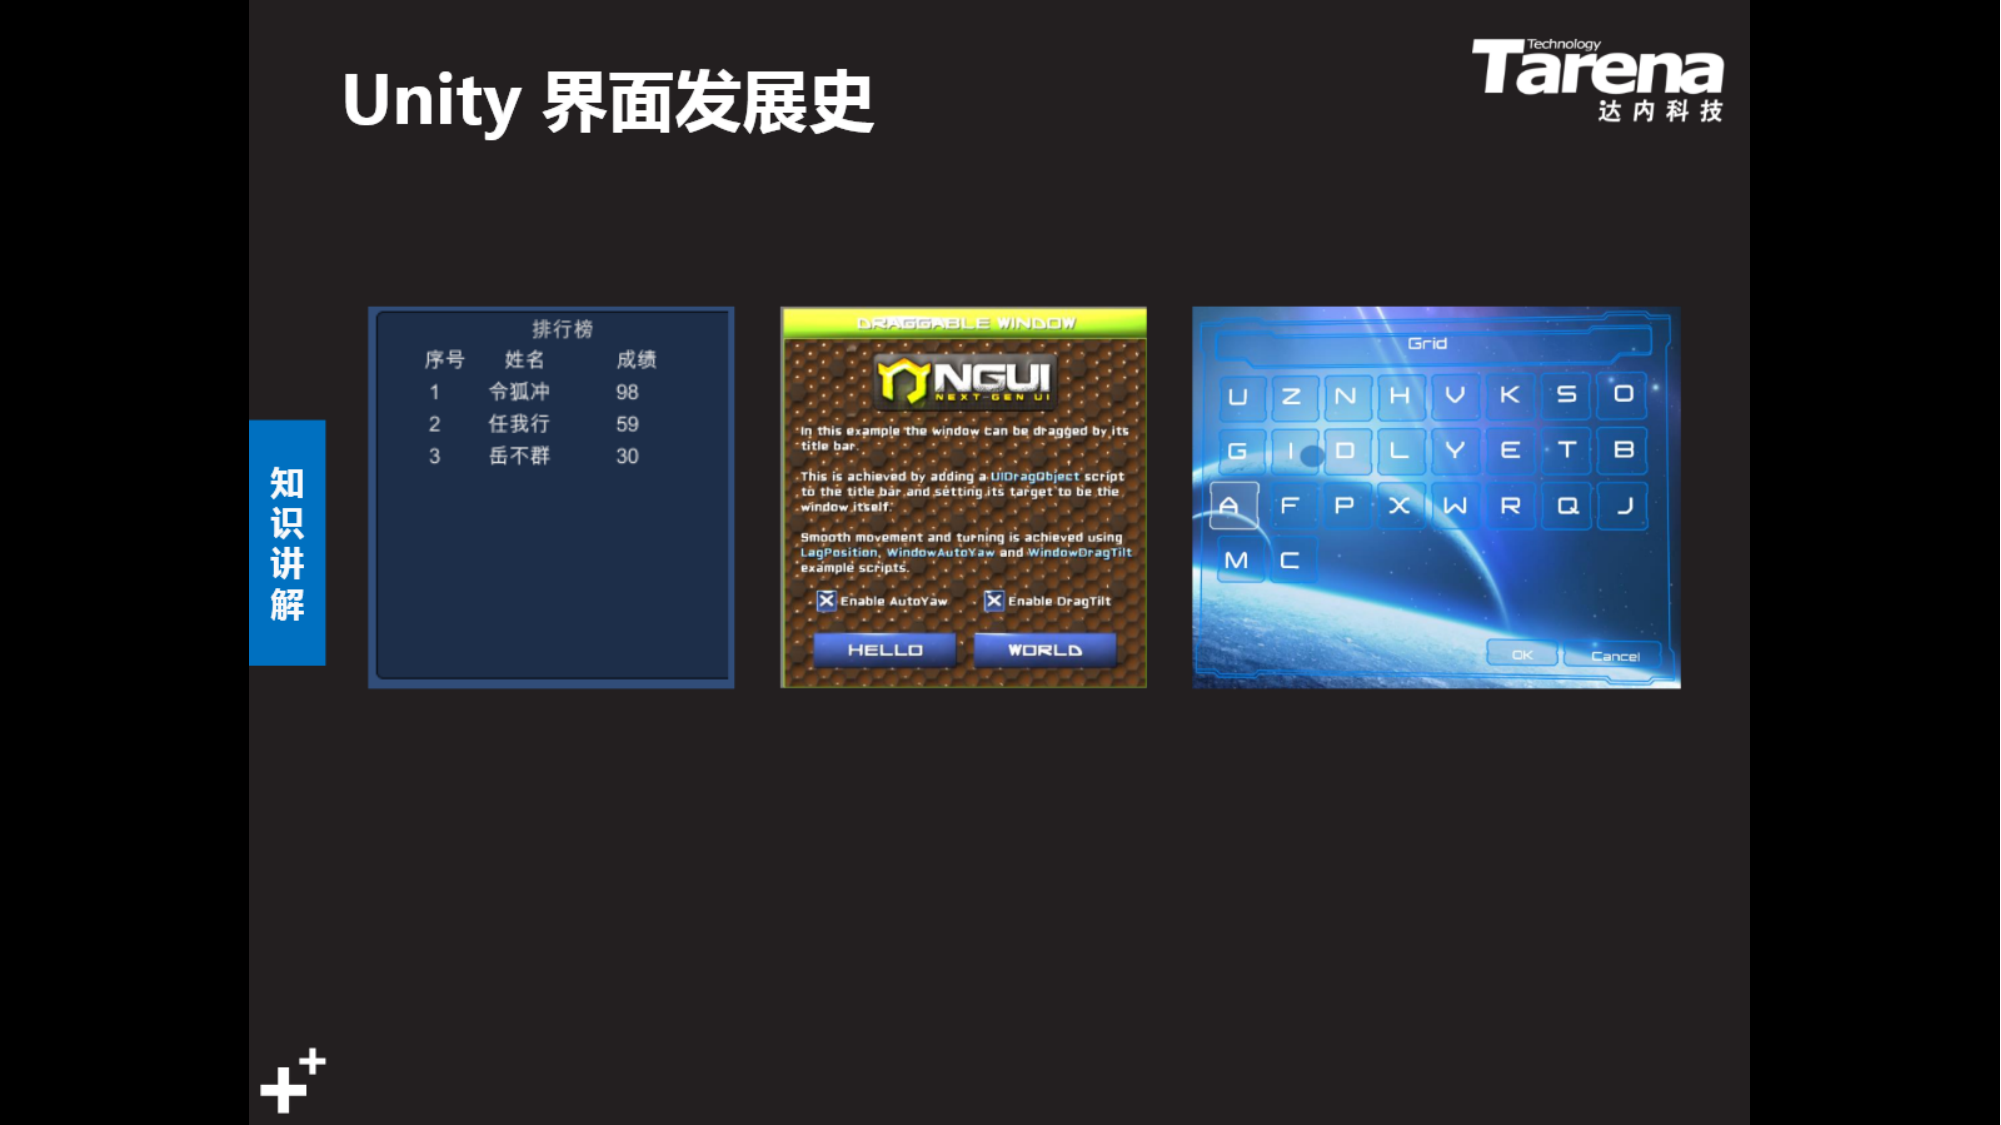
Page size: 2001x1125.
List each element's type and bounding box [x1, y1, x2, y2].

picture [249, 0, 1750, 1125]
